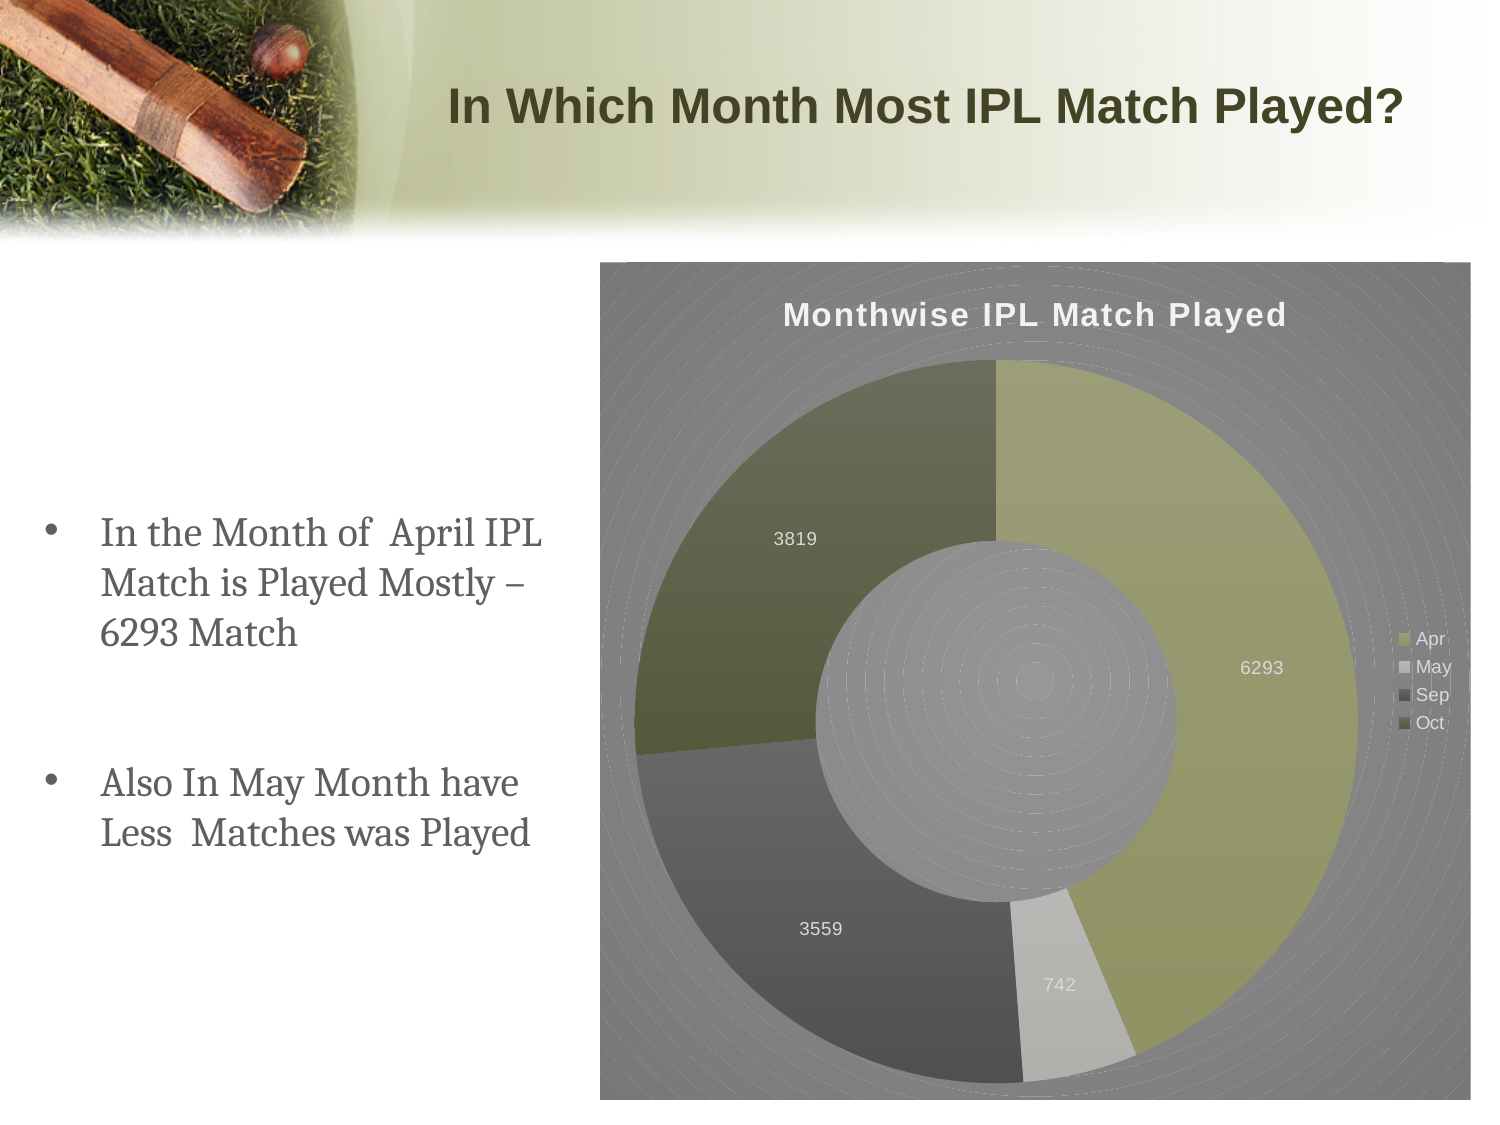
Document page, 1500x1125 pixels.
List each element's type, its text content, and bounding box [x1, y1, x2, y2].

picture [0, 0, 1500, 1125]
title In Which Month Most IPL Match Played? [350, 50, 1500, 157]
text_box In the Month of April IPL Match is Played Mostly – 6293 Match Also In May Month have Less Matches was Played [29, 496, 580, 862]
chart [599, 262, 1471, 1100]
